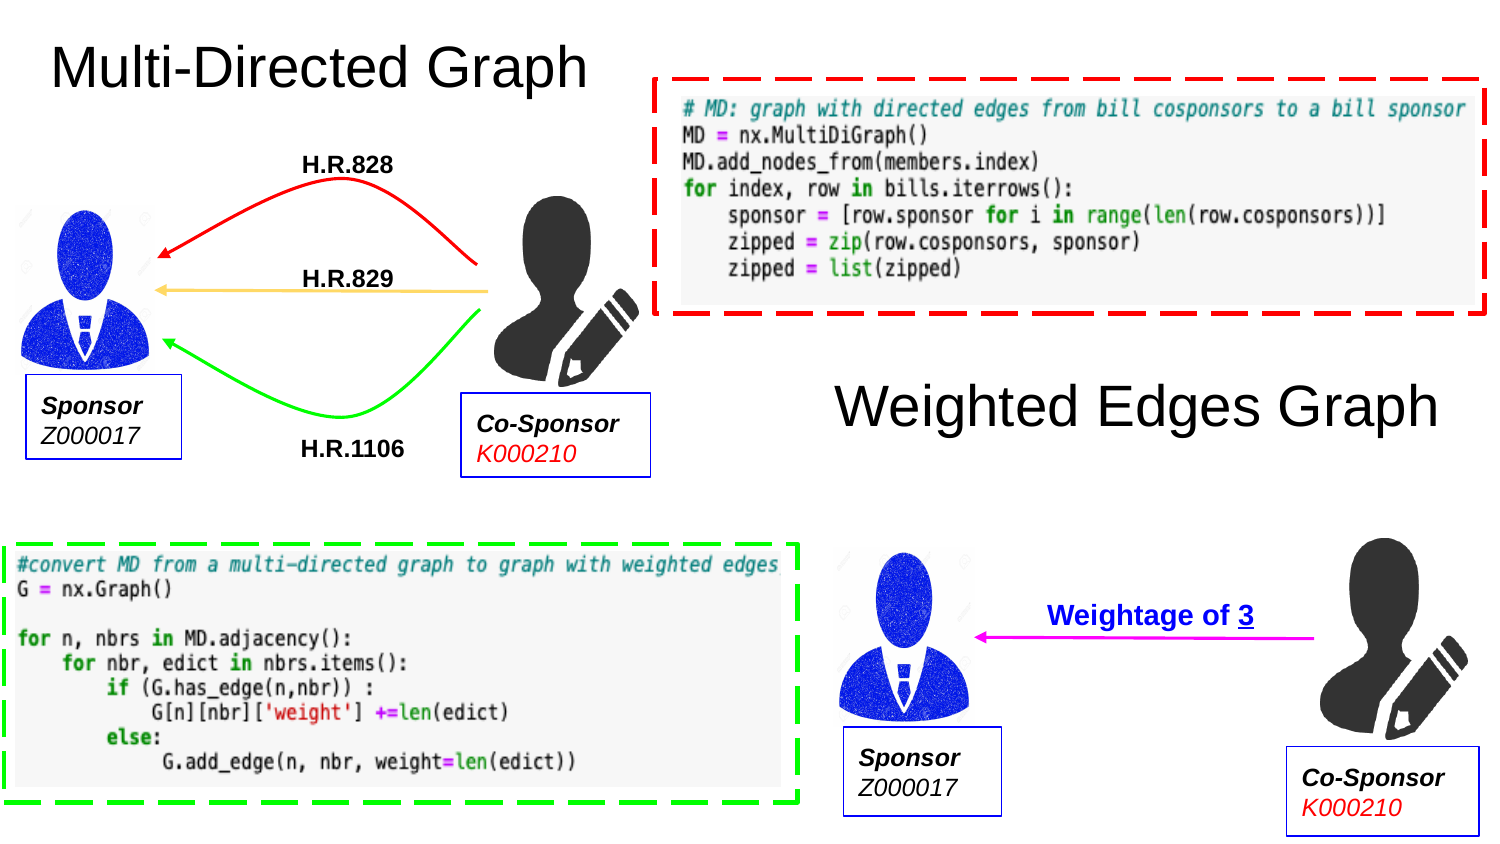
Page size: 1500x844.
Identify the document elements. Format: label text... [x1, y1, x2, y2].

picture [15, 551, 781, 787]
title Multi-Directed Graph [35, 13, 716, 108]
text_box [15, 133, 651, 478]
text_box [3, 544, 798, 803]
picture [681, 96, 1476, 305]
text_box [833, 537, 1480, 837]
text_box [654, 78, 1485, 314]
title Weighted Edges Graph [819, 352, 1500, 447]
